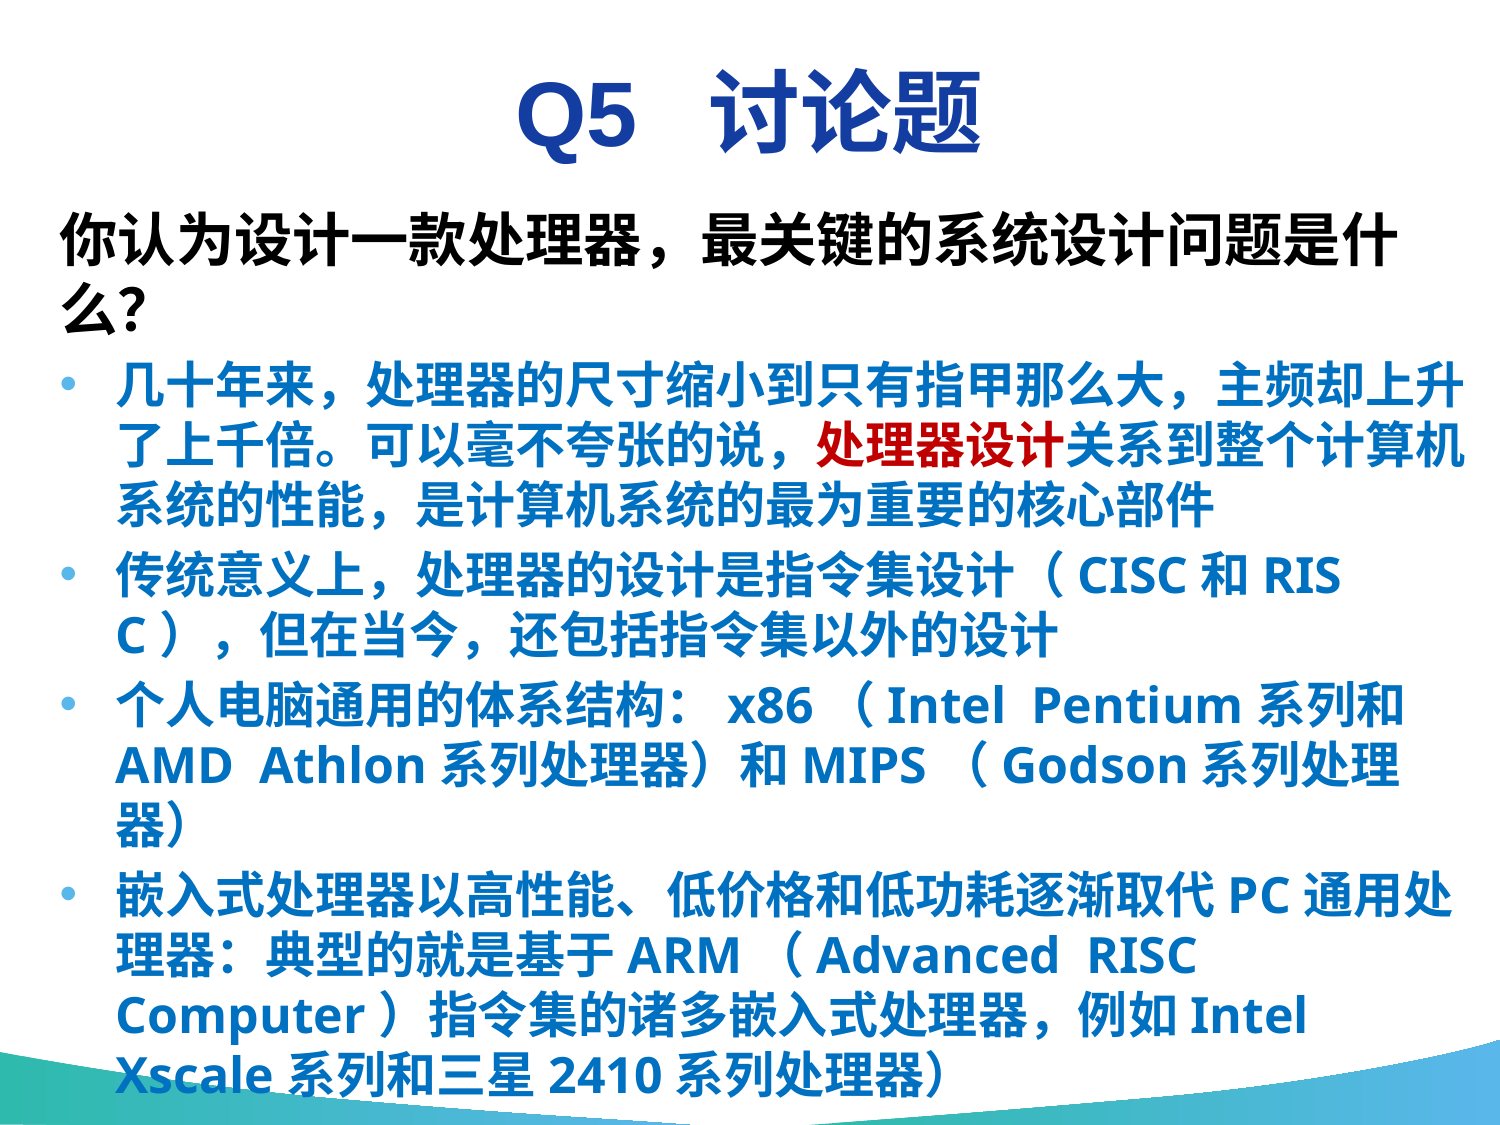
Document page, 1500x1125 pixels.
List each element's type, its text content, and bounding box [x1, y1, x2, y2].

title Q5 讨论题 [93, 46, 1405, 173]
text_box 你认为设计一款处理器，最关键的系统设计问题是什么？ 几十年来，处理器的尺寸缩小到只有指甲那么大，主频却上升了上千倍。可以毫不夸张的说，处理器设计关系到整个计算机系统的性能，是计算机系统的最为重要的核心部件 传统意义上，处理器的设计是指令集设计（CISC和RISC），但在当今，还包括指令集以外的设计 个人电脑通用的体系结构：x86（Intel Pentium系列和AMD Athlon系列处理器）和MIPS（Godson系列处理器） 嵌入式处理器以高性能、低价格和低功耗逐渐取代PC通用处理器：典型的就是基于ARM（Advanced RISC Computer）指令集的诸多嵌入式处理器，例如Intel Xscale系列和三星2410系列处理器） [44, 196, 1498, 1111]
